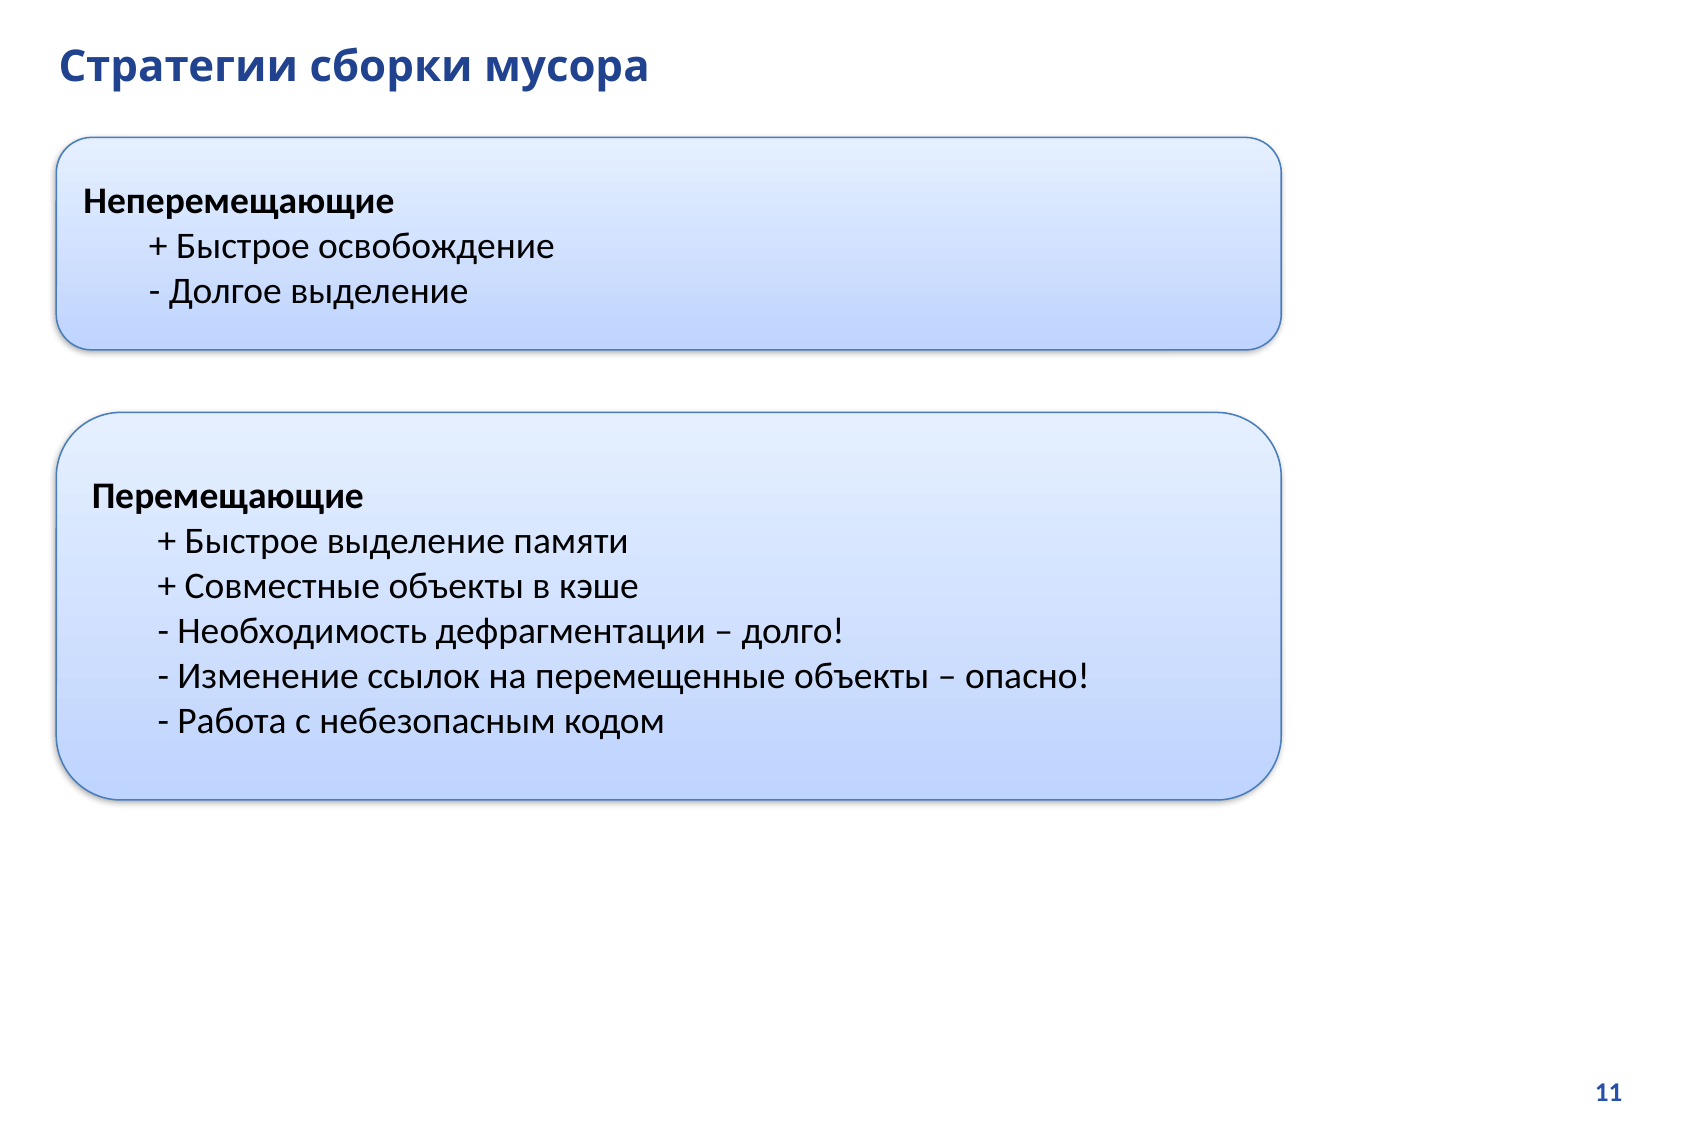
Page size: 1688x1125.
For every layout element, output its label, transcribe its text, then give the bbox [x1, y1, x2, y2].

text_box Перемещающие + Быстрое выделение памяти + Совместные объекты в кэше - Необходимость дефрагментации – долго! - Изменение ссылок на перемещенные объекты – опасно! - Работа с небезопасным кодом [55, 411, 1283, 801]
title Стратегии сборки мусора [41, 29, 1653, 90]
text_box Неперемещающие + Быстрое освобождение - Долгое выделение [55, 136, 1283, 351]
